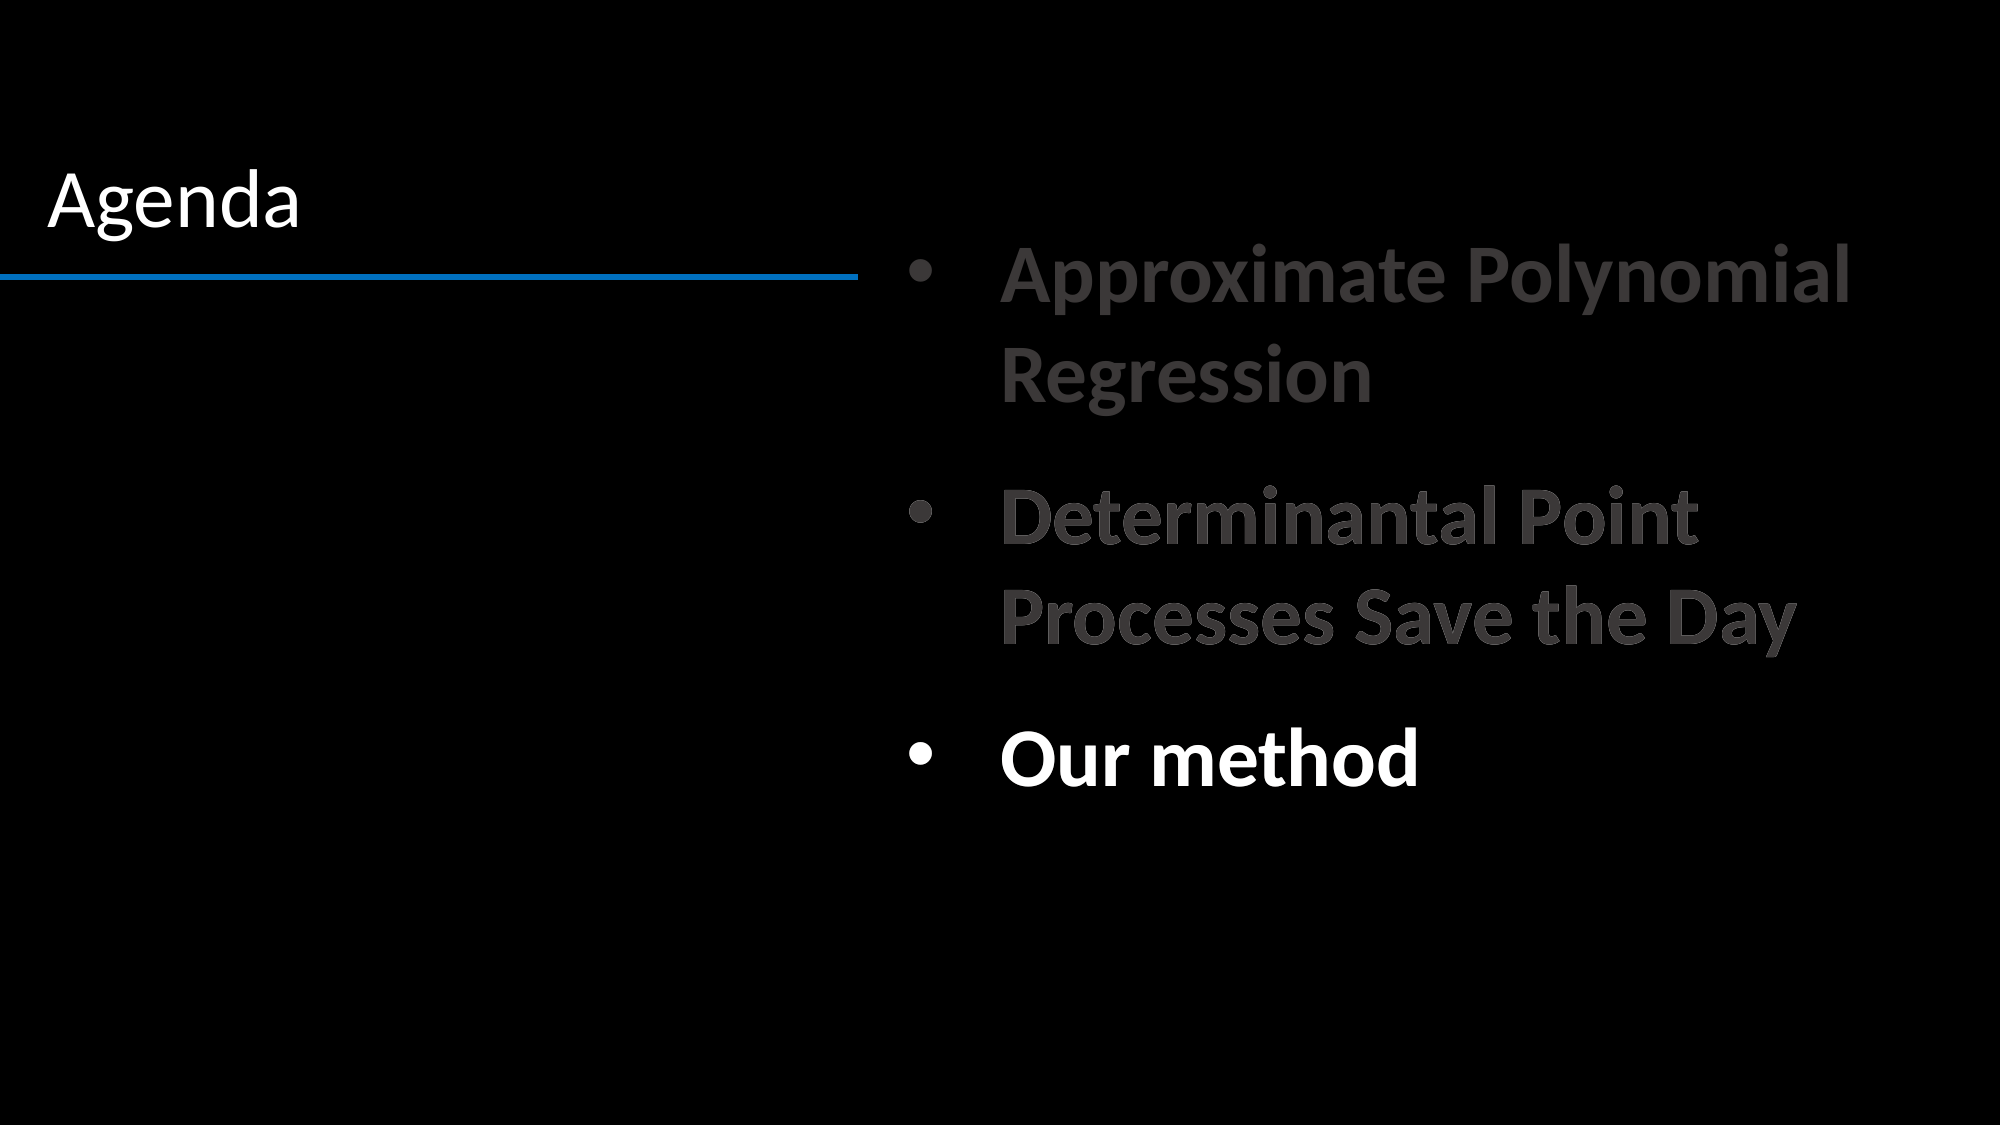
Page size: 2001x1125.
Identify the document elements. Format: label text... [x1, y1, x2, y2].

text_box Our method [891, 695, 1946, 811]
text_box Determinantal Point Processes Save the Day [891, 453, 1946, 669]
text_box Agenda [32, 136, 1087, 252]
text_box Approximate Polynomial Regression [891, 212, 1946, 427]
text_box [0, 0, 2000, 1125]
